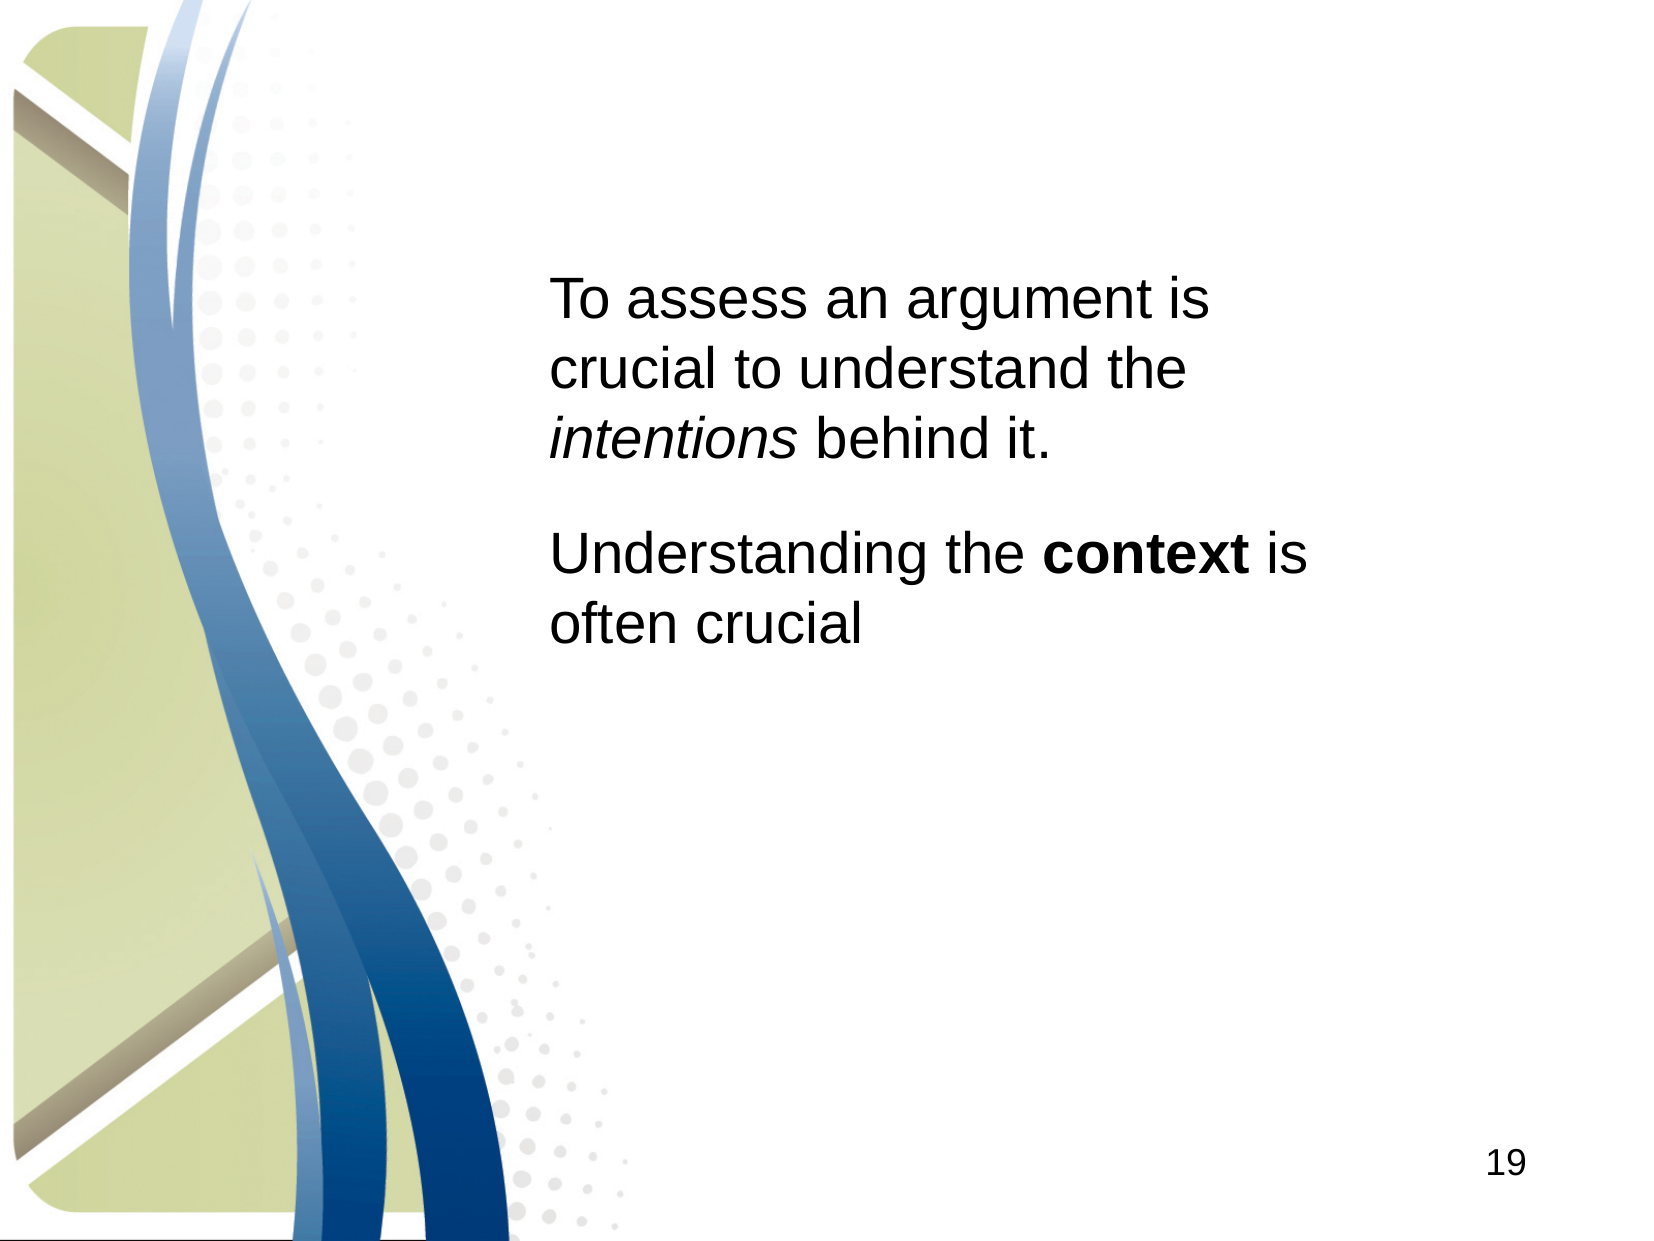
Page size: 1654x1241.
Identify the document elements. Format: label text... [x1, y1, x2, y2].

text_box To assess an argument is crucial to understand the intentions behind it. Understanding the context is often crucial [534, 253, 1360, 731]
text_box [82, 206, 1570, 926]
text_box 19 [1470, 1130, 1654, 1190]
picture [0, 0, 1654, 1241]
